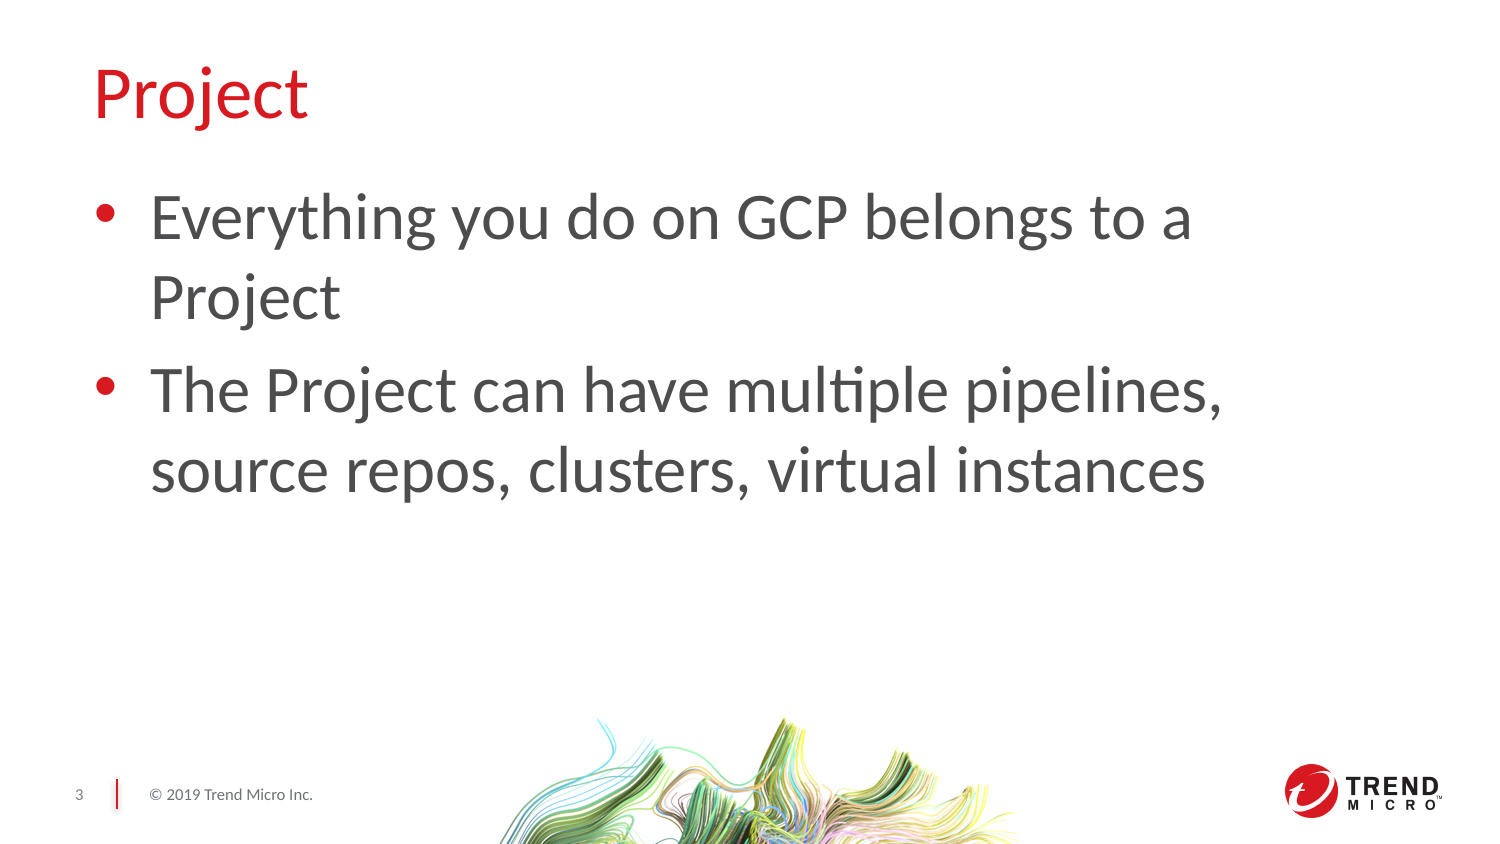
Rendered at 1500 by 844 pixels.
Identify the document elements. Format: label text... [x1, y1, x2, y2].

picture [0, 703, 1500, 844]
list Everything you do on GCP belongs to a Project The Project can have multiple pipelines, source repos, clusters, virtual instances [94, 165, 1407, 767]
title Project [94, 61, 1407, 149]
